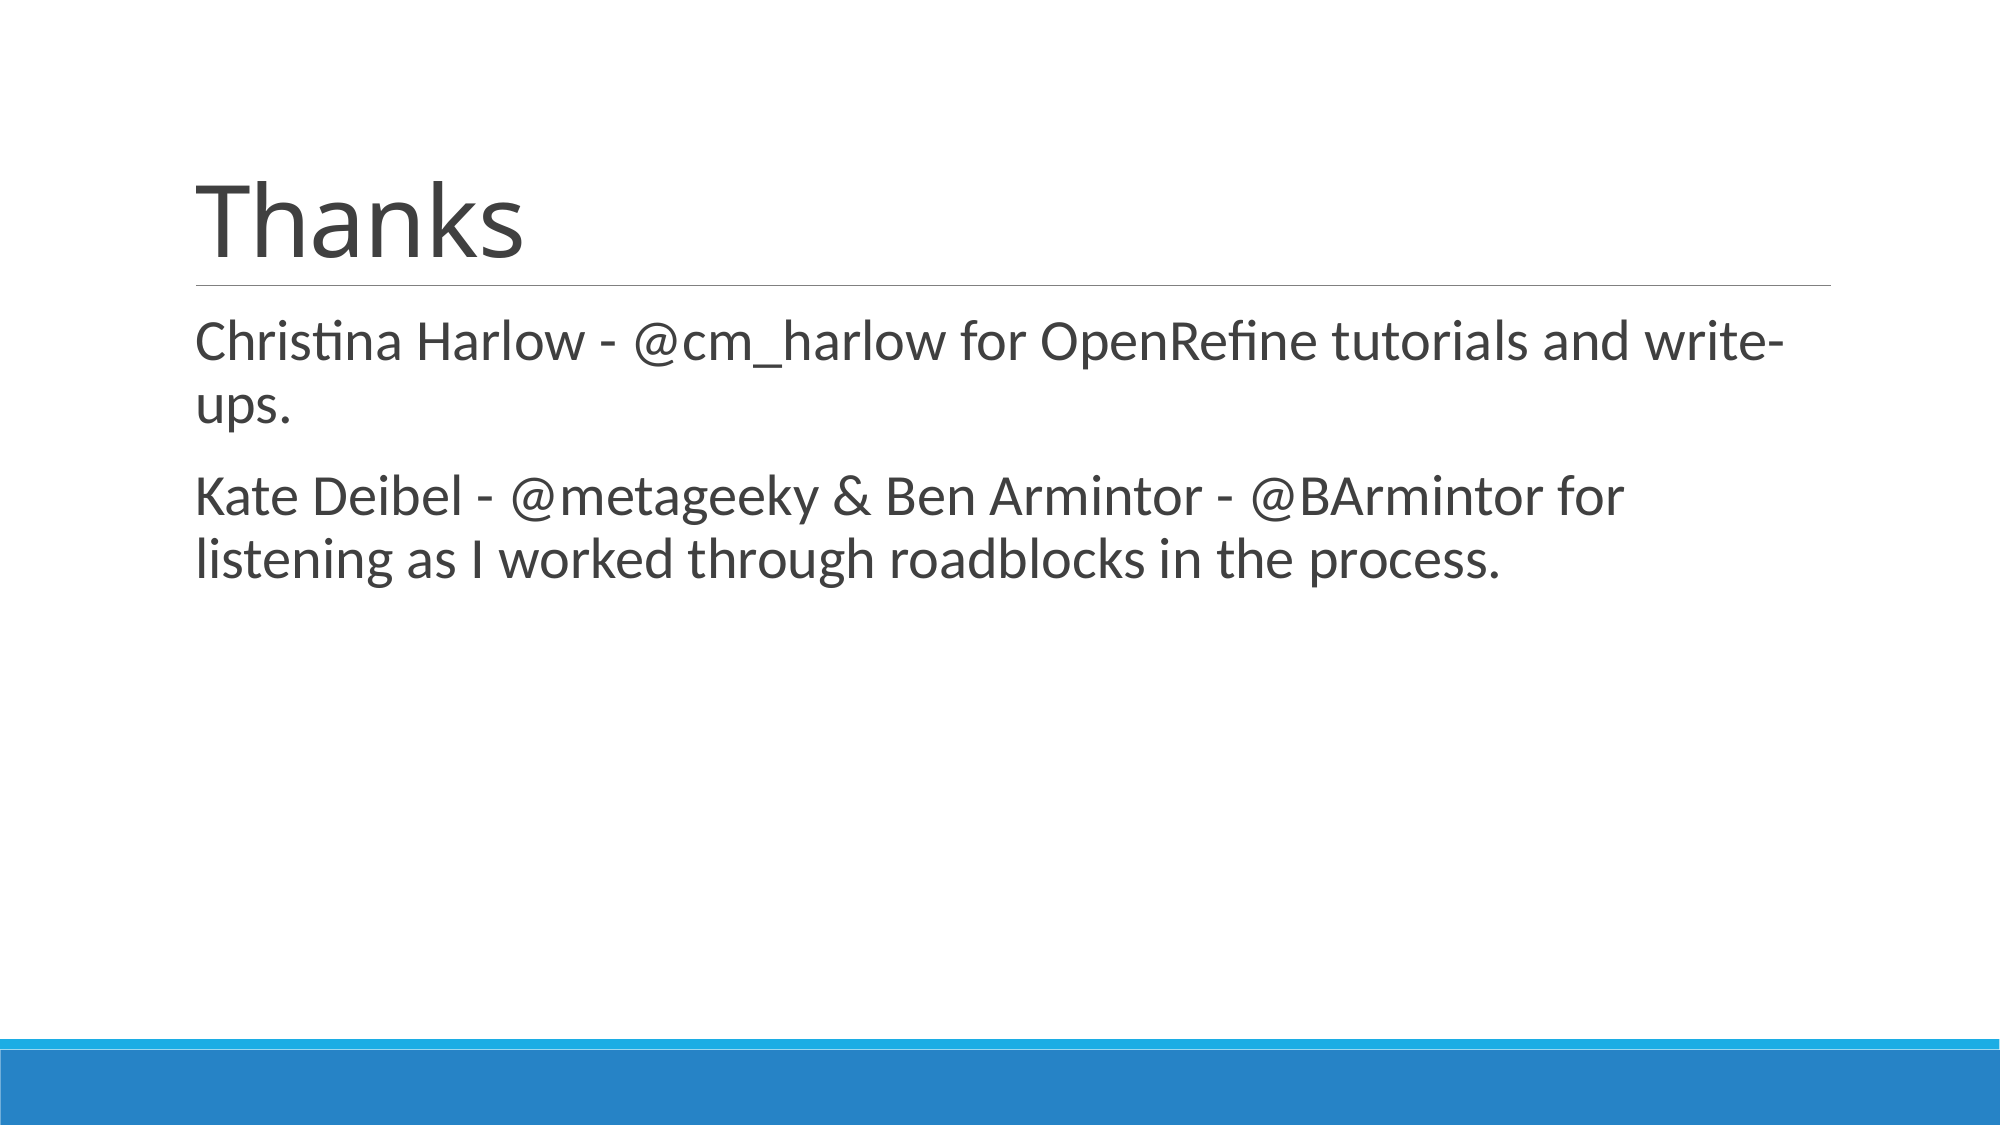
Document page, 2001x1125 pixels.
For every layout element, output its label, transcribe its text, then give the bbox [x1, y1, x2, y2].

title Thanks [180, 47, 1830, 285]
list Christina Harlow - @cm_harlow for OpenRefine tutorials and write-ups. Kate Deibel - @metageeky & Ben Armintor - @BArmintor for listening as I worked through roadblocks in the process. [180, 302, 1830, 963]
